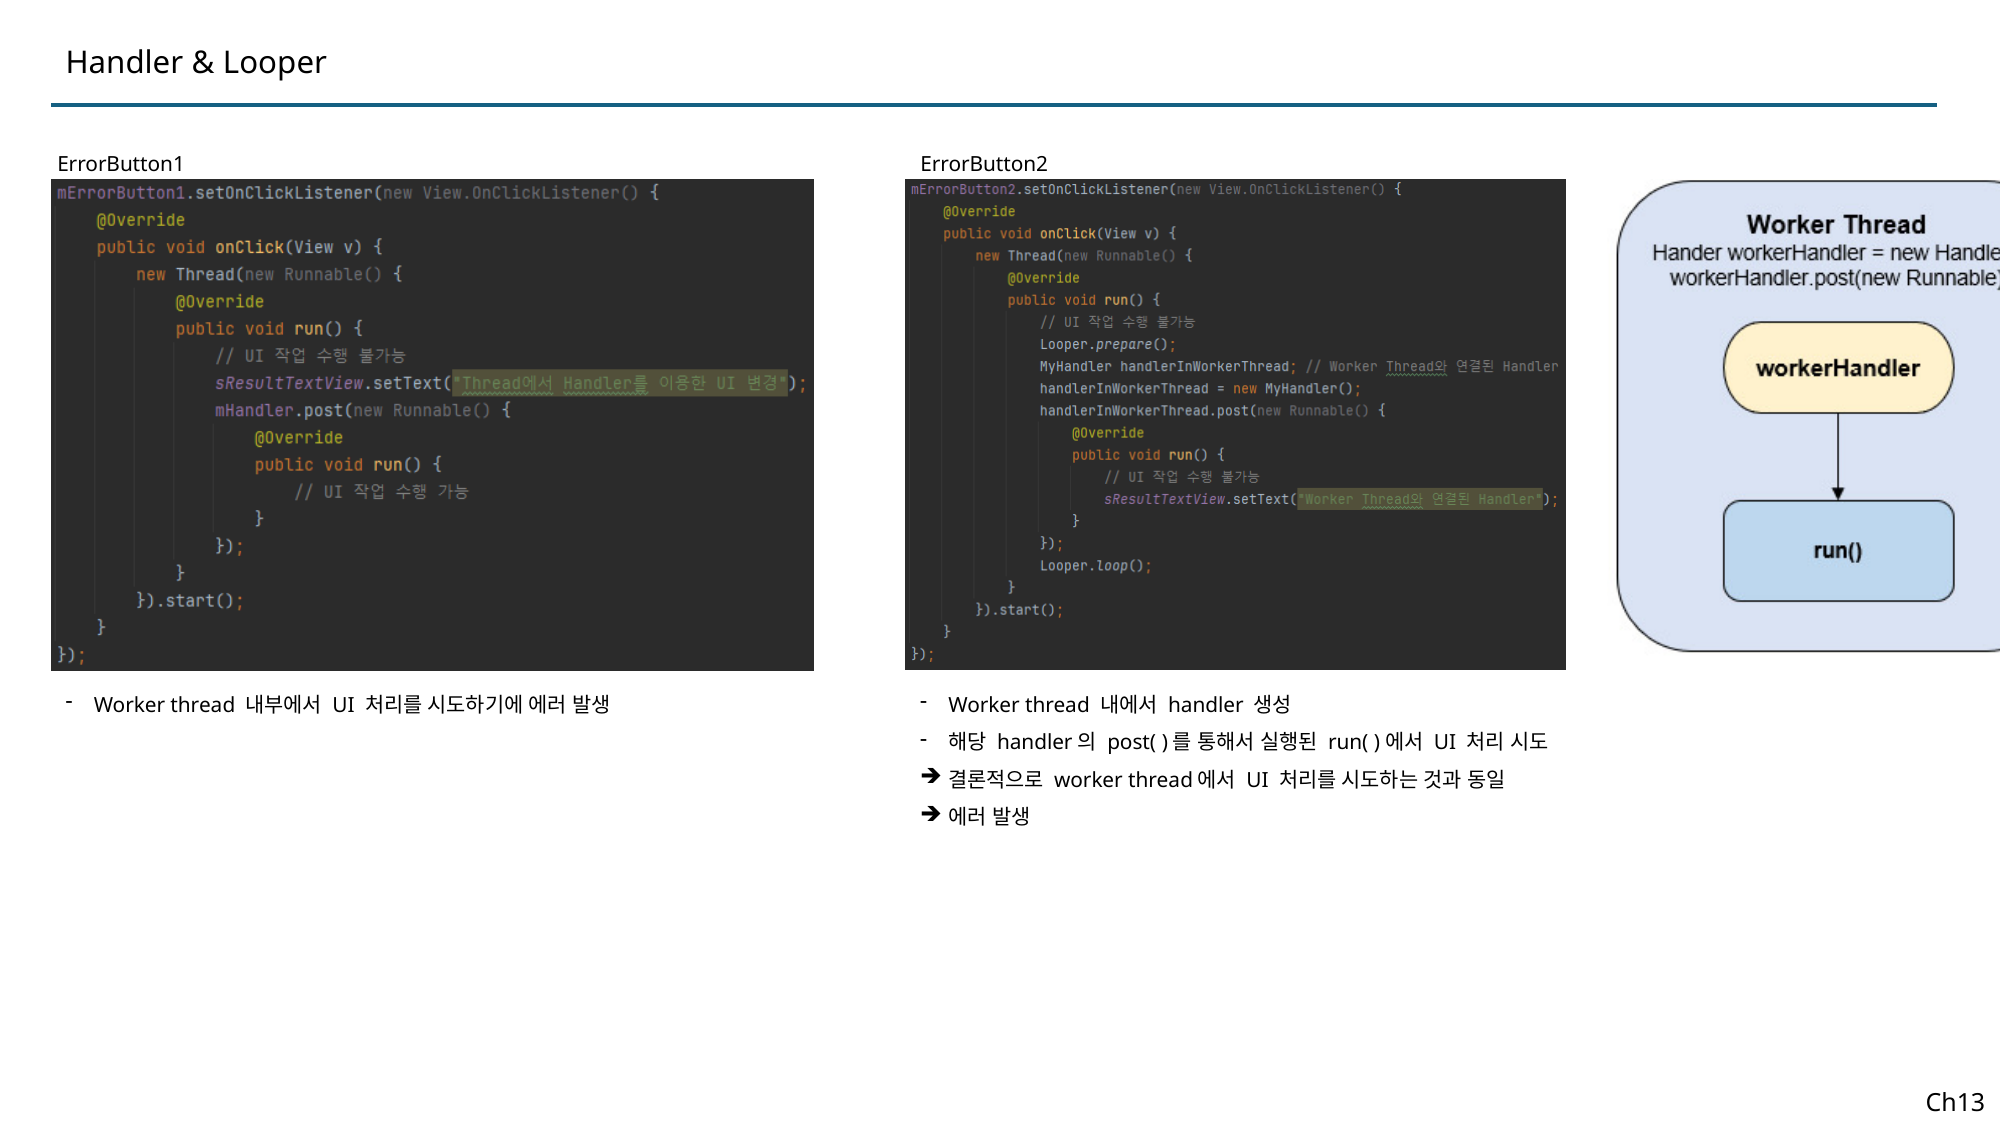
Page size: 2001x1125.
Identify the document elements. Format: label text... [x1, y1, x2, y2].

picture [50, 179, 814, 672]
picture [1605, 179, 2000, 657]
text_box ErrorButton1 [42, 130, 227, 183]
picture [905, 178, 1567, 671]
text_box Worker thread 내에서 handler 생성 해당 handler의 post( )를 통해서 실행된 run( )에서 UI 처리 시도 결론적으로 worker thread에서 UI 처리를 시도하는 것과 동일 에러 발생 [905, 671, 1633, 837]
text_box ErrorButton2 [905, 130, 1089, 178]
text_box Handler & Looper [50, 34, 697, 87]
text_box Ch13 [1849, 1079, 2000, 1125]
text_box Worker thread 내부에서 UI 처리를 시도하기에 에러 발생 [50, 672, 778, 762]
